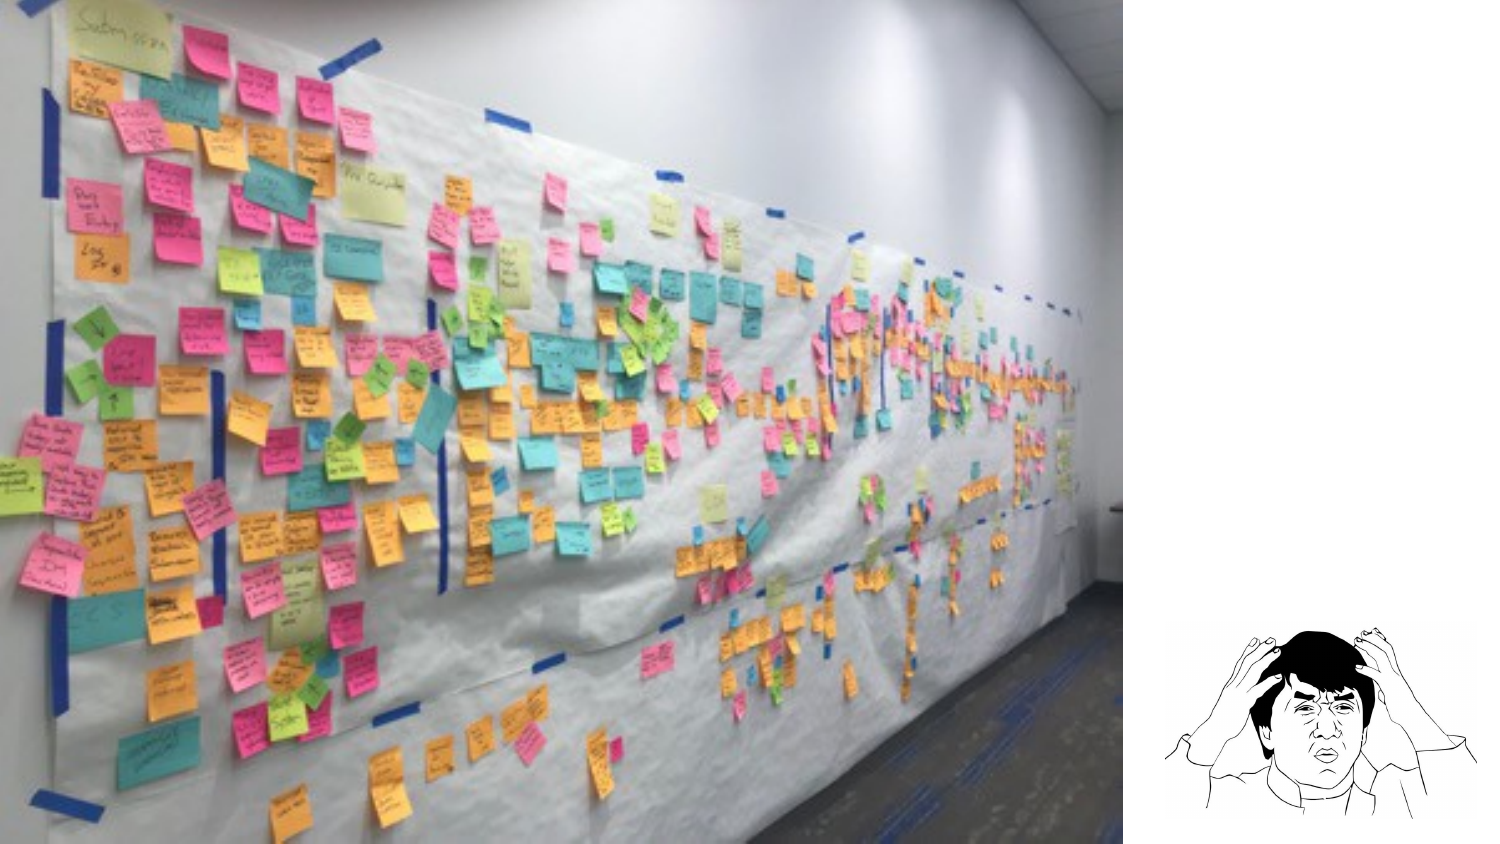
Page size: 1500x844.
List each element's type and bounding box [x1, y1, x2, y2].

picture [0, 0, 1123, 844]
picture [1165, 621, 1477, 819]
